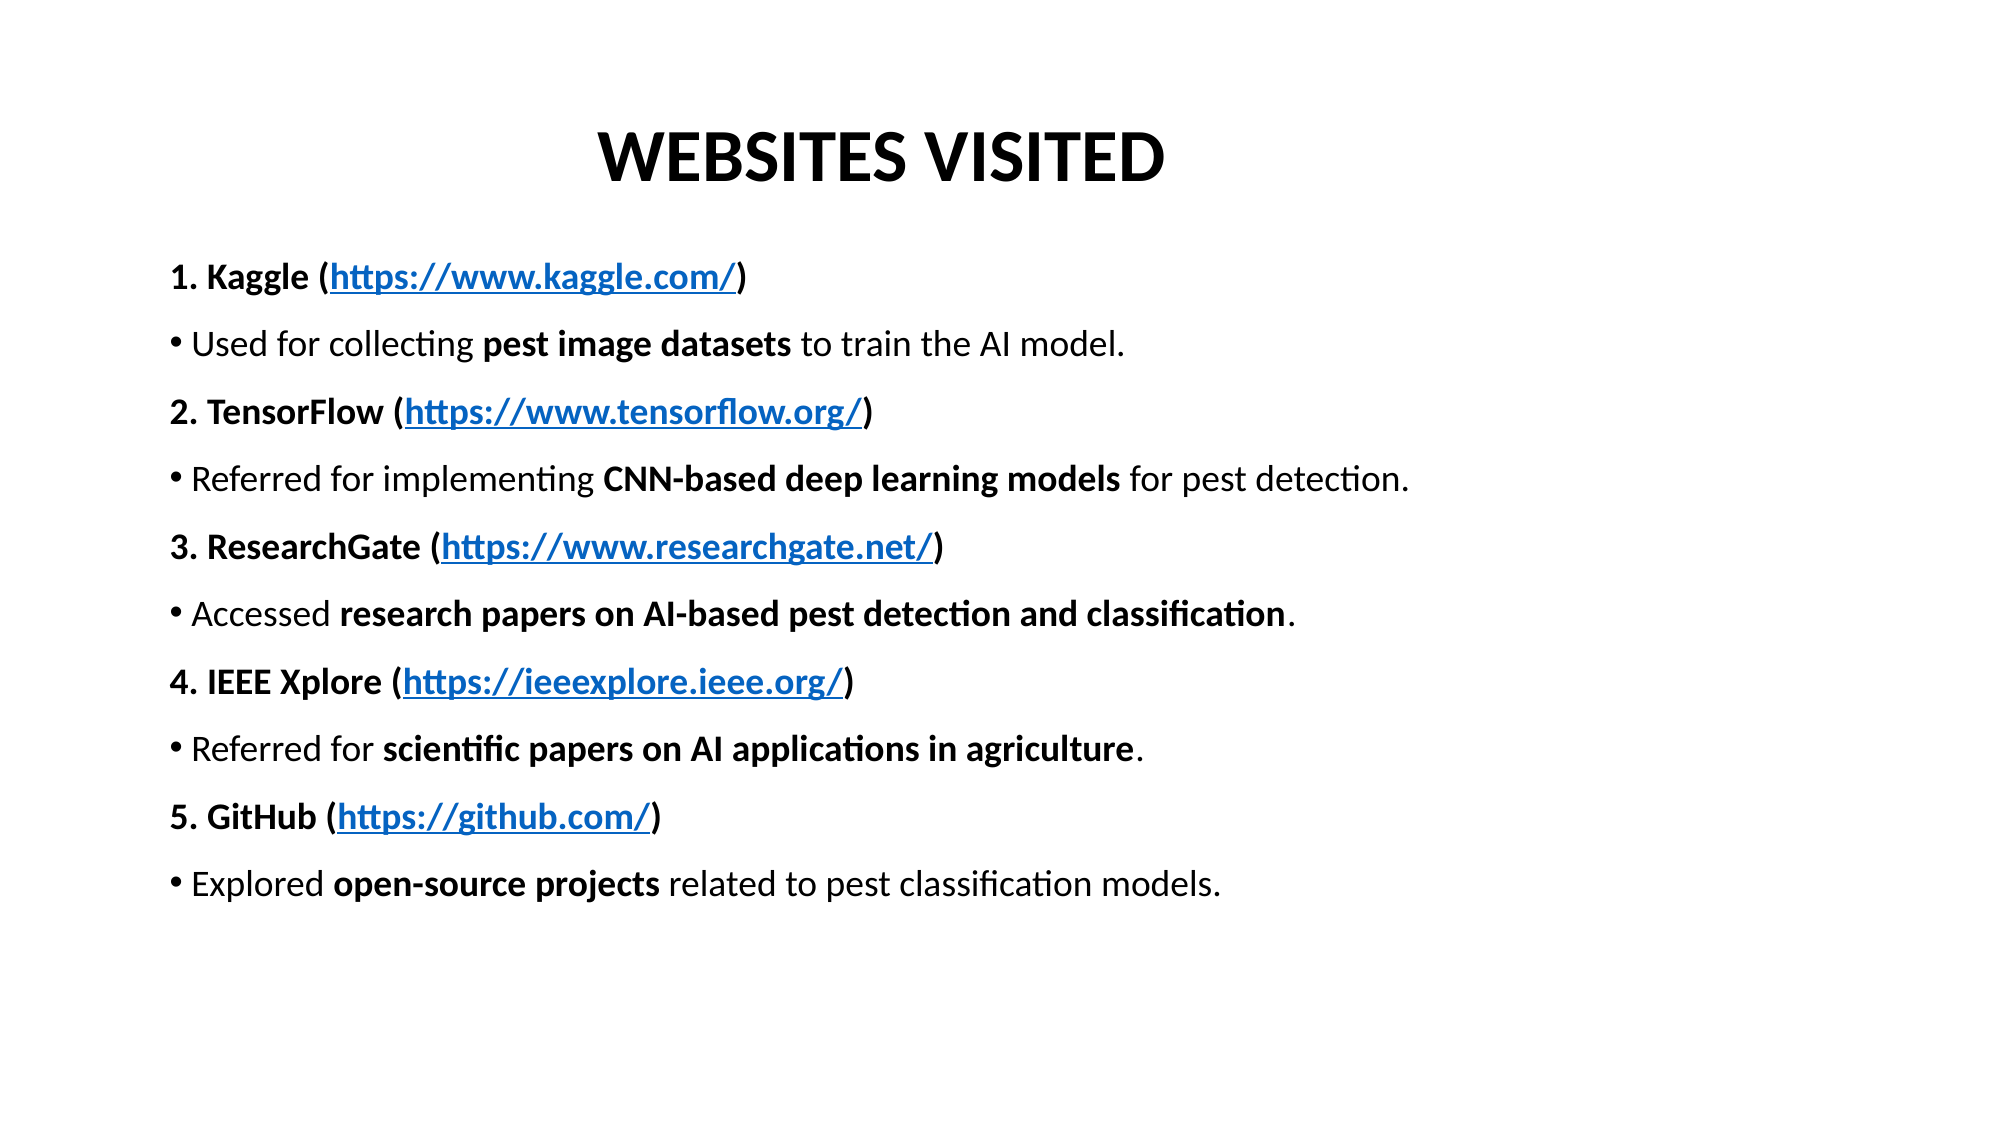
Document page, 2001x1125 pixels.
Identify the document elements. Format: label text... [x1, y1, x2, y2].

text_box 1. Kaggle (https://www.kaggle.com/) Used for collecting pest image datasets to train the AI model. 2. TensorFlow (https://www.tensorflow.org/) Referred for implementing CNN-based deep learning models for pest detection. 3. ResearchGate (https://www.researchgate.net/) Accessed research papers on AI-based pest detection and classification. 4. IEEE Xplore (https://ieeexplore.ieee.org/) Referred for scientific papers on AI applications in agriculture. 5. GitHub (https://github.com/) Explored open-source projects related to pest classification models. [154, 221, 1426, 980]
text_box WEBSITES VISITED [582, 99, 1181, 205]
